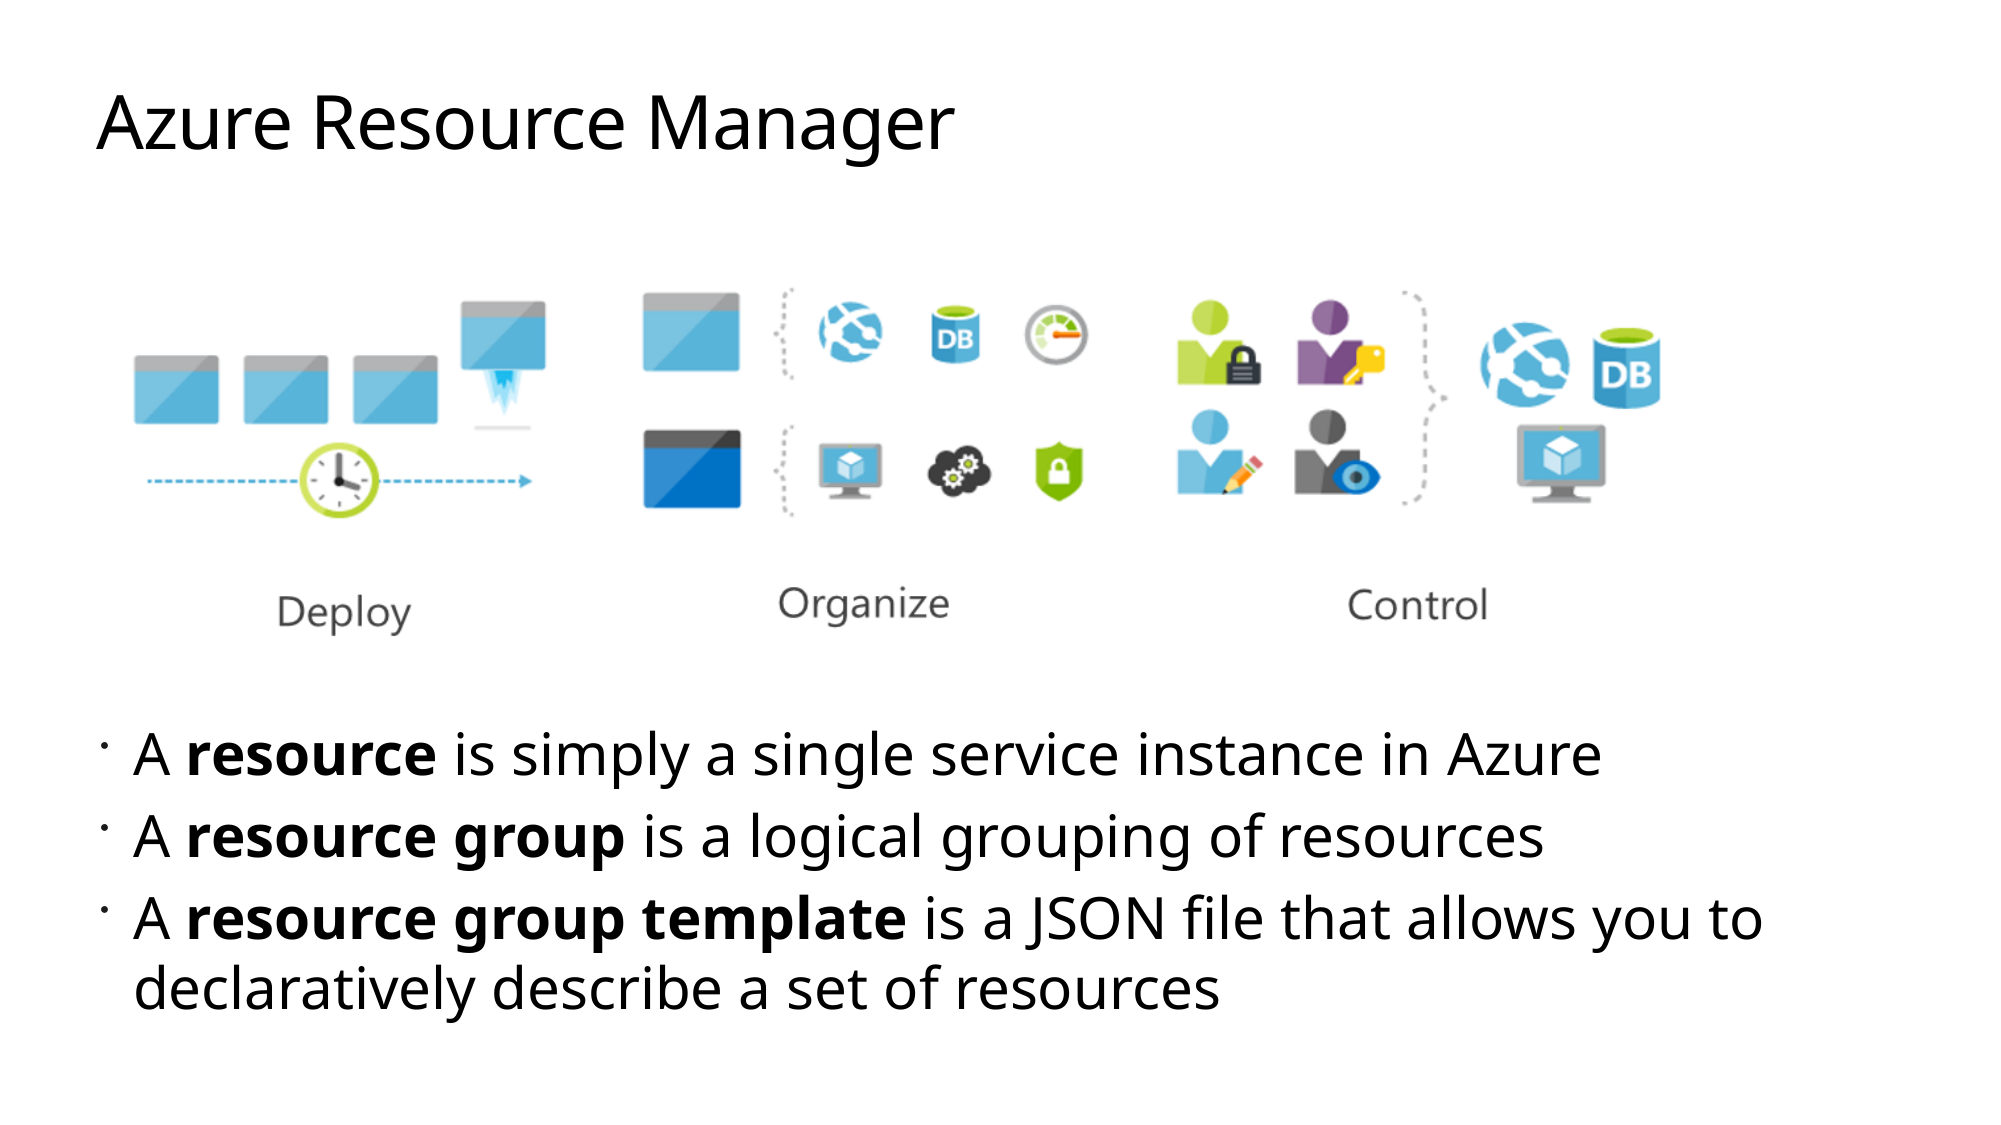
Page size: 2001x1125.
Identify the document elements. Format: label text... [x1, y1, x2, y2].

list A resource is simply a single service instance in Azure A resource group is a logical grouping of resources A resource group template is a JSON file that allows you to declaratively describe a set of resources [95, 717, 1904, 1029]
title Azure Resource Manager [96, 75, 1904, 166]
picture [47, 168, 1752, 714]
